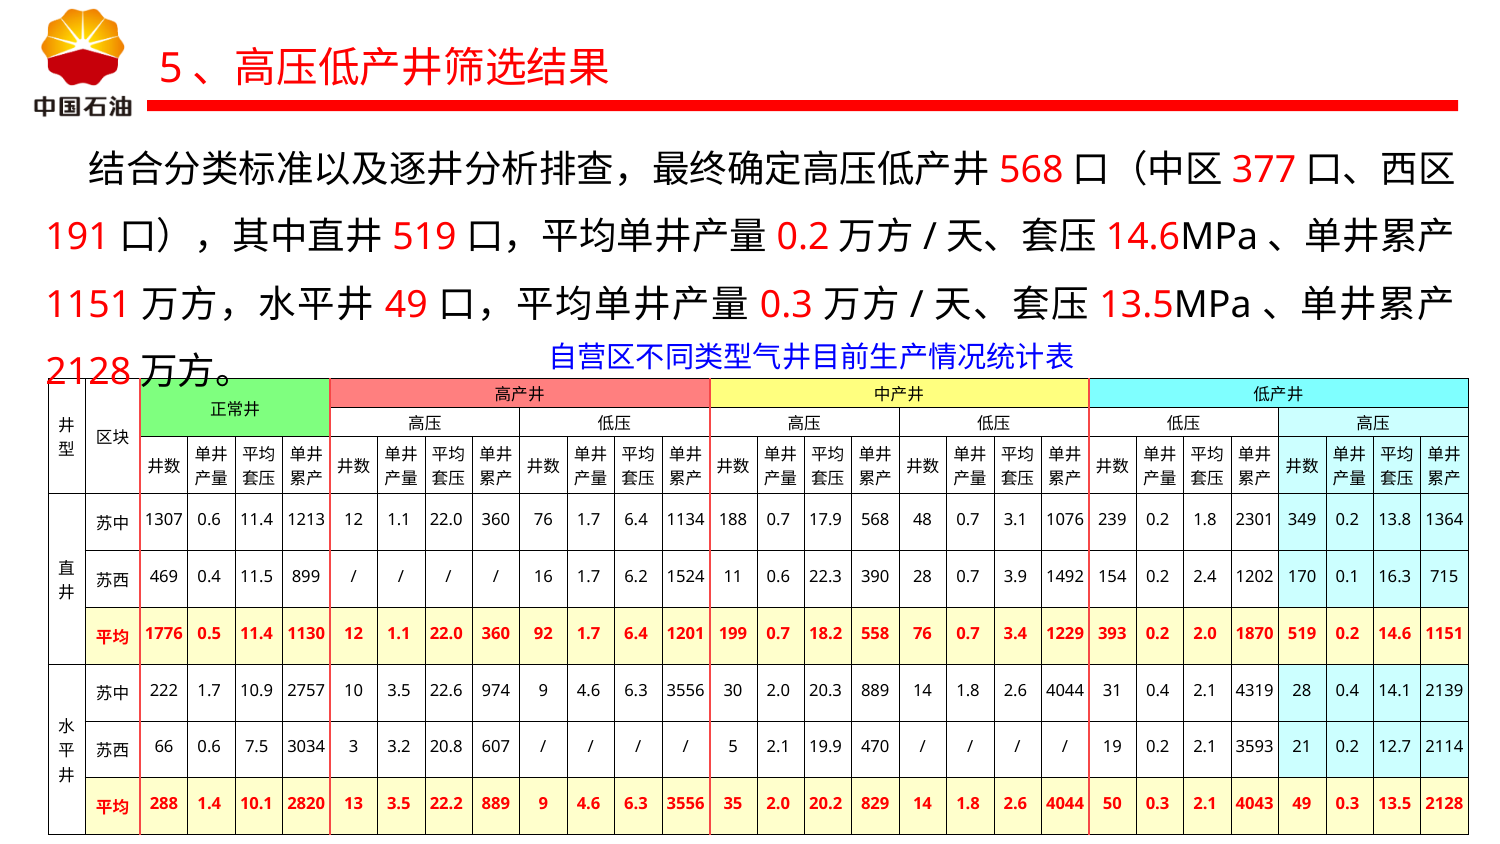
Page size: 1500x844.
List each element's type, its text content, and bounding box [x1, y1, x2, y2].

table_cell 2114 [1421, 722, 1468, 777]
table_cell 1130 [283, 608, 325, 664]
table_cell 平均套压 [426, 437, 472, 493]
table_cell 2.6 [995, 665, 1041, 721]
table_cell 889 [473, 778, 519, 834]
table_cell 1.7 [568, 608, 614, 664]
table_cell 2757 [283, 665, 325, 721]
table_cell 1307 [145, 494, 187, 550]
table_cell 2301 [1232, 494, 1278, 550]
text_box 自营区不同类型气井目前生产情况统计表 [511, 320, 1111, 381]
table_cell 30 [715, 665, 757, 721]
table_cell 0.4 [1137, 665, 1183, 721]
table_cell 889 [852, 665, 899, 721]
table_cell 2.1 [758, 722, 804, 777]
table_cell 222 [145, 665, 187, 721]
table_cell 21 [1279, 722, 1326, 777]
table_cell 22.2 [426, 778, 472, 834]
table_cell 1492 [1042, 551, 1084, 607]
table_cell 31 [1093, 665, 1136, 721]
table_header 低产井 [1093, 400, 1468, 407]
table_cell 苏中 [86, 494, 135, 550]
table_cell / [947, 722, 994, 777]
table_cell 单井累产 [473, 437, 519, 493]
table_cell 50 [1093, 778, 1136, 834]
table_cell 393 [1093, 608, 1136, 664]
table_cell 899 [283, 551, 325, 607]
table_cell 1134 [663, 494, 705, 550]
table_cell 3.9 [995, 551, 1041, 607]
table_cell 239 [1093, 494, 1136, 550]
table_cell 1.8 [1184, 494, 1231, 550]
table_cell 1870 [1232, 608, 1278, 664]
table_cell 1.7 [568, 494, 614, 550]
table_cell 0.6 [188, 722, 235, 777]
table_cell 469 [145, 551, 187, 607]
table_cell 1.1 [378, 608, 425, 664]
table_cell 11.4 [236, 608, 282, 664]
table_cell 单井产量 [1327, 437, 1373, 493]
table_cell 2820 [283, 778, 325, 834]
table_cell 519 [1279, 608, 1326, 664]
table_cell 3.1 [995, 494, 1041, 550]
table_cell 154 [1093, 551, 1136, 607]
table_cell / [335, 551, 377, 607]
table_cell 直 井 [49, 494, 85, 664]
table_cell 1076 [1042, 494, 1084, 550]
table_cell 1524 [663, 551, 705, 607]
table_header 中产井 [715, 400, 1084, 407]
table_cell 715 [1421, 551, 1468, 607]
table_cell 1.8 [947, 778, 994, 834]
table_cell 2.1 [1184, 722, 1231, 777]
table_cell 1213 [283, 494, 325, 550]
table_cell 48 [900, 494, 946, 550]
table_cell / [900, 722, 946, 777]
table_cell 19 [1093, 722, 1136, 777]
table_cell 49 [1279, 778, 1326, 834]
table_cell 12 [335, 608, 377, 664]
table_cell / [568, 722, 614, 777]
table_cell 平均套压 [995, 437, 1041, 493]
table_cell 1229 [1042, 608, 1084, 664]
table_cell 288 [145, 778, 187, 834]
table_cell 1.7 [568, 551, 614, 607]
table_cell 170 [1279, 551, 1326, 607]
table_cell / [1042, 722, 1084, 777]
table_cell 0.2 [1327, 608, 1373, 664]
table_cell 4044 [1042, 665, 1084, 721]
table_cell 单井累产 [1232, 437, 1278, 493]
table_cell 单井产量 [568, 437, 614, 493]
table_cell 22.3 [805, 551, 851, 607]
table_cell 井数 [1279, 437, 1326, 493]
table_cell 2.0 [1184, 608, 1231, 664]
table_cell 2.1 [1184, 778, 1231, 834]
table_cell 19.9 [805, 722, 851, 777]
table_cell 0.7 [758, 608, 804, 664]
table_cell 349 [1279, 494, 1326, 550]
table_cell 3034 [283, 722, 325, 777]
table_cell 水 平 井 [49, 665, 85, 834]
table_cell 1202 [1232, 551, 1278, 607]
table_cell 井数 [900, 437, 946, 493]
table_cell 苏西 [86, 722, 135, 777]
table_cell 0.2 [1327, 494, 1373, 550]
table_cell 6.3 [615, 665, 662, 721]
table_cell 0.6 [188, 494, 235, 550]
table_cell 11.4 [236, 494, 282, 550]
table_cell / [663, 722, 705, 777]
table_cell 单井产量 [947, 437, 994, 493]
table_cell 10.1 [236, 778, 282, 834]
table_cell 低压 [520, 408, 705, 436]
table_cell 井数 [335, 437, 377, 493]
table_cell 199 [715, 608, 757, 664]
table_header 井 型 [49, 400, 85, 493]
table_cell 22.0 [426, 494, 472, 550]
table_cell 9 [520, 778, 567, 834]
table_cell 0.4 [188, 551, 235, 607]
table_cell 0.2 [1137, 722, 1183, 777]
table_cell 0.4 [1327, 665, 1373, 721]
table_cell 14 [900, 665, 946, 721]
table_cell 单井产量 [1137, 437, 1183, 493]
table_cell 11.5 [236, 551, 282, 607]
table_cell 14 [900, 778, 946, 834]
table_cell 607 [473, 722, 519, 777]
table_cell 28 [1279, 665, 1326, 721]
table_cell 苏西 [86, 551, 135, 607]
table_cell 28 [900, 551, 946, 607]
table_cell 低压 [1093, 408, 1278, 436]
table_cell 3556 [663, 778, 705, 834]
table_cell 9 [520, 665, 567, 721]
table_cell 20.8 [426, 722, 472, 777]
table_cell 3.4 [995, 608, 1041, 664]
table_cell / [520, 722, 567, 777]
table_cell 1.8 [947, 665, 994, 721]
table_cell 平均套压 [1374, 437, 1420, 493]
table_cell 单井产量 [758, 437, 804, 493]
table_cell / [995, 722, 1041, 777]
table_cell 4.6 [568, 665, 614, 721]
table_cell 14.6 [1374, 608, 1420, 664]
table_cell 单井累产 [1042, 437, 1084, 493]
table_cell 1151 [1421, 608, 1468, 664]
table_cell 低压 [900, 408, 1084, 436]
table_cell 35 [715, 778, 757, 834]
table_cell 14.1 [1374, 665, 1420, 721]
table_cell / [426, 551, 472, 607]
table_cell 单井累产 [663, 437, 705, 493]
table_cell 平均 [86, 608, 135, 664]
table_cell 高压 [1279, 408, 1468, 436]
table_cell 0.7 [758, 494, 804, 550]
table_cell 10.9 [236, 665, 282, 721]
table_cell 66 [145, 722, 187, 777]
table_cell 1.4 [188, 778, 235, 834]
table_cell 16.3 [1374, 551, 1420, 607]
table_cell 13 [335, 778, 377, 834]
table_cell 92 [520, 608, 567, 664]
table_cell 0.5 [188, 608, 235, 664]
table_cell 13.5 [1374, 778, 1420, 834]
table_cell 5 [715, 722, 757, 777]
table_cell 2.0 [758, 665, 804, 721]
table_cell 3.5 [378, 778, 425, 834]
table_cell 829 [852, 778, 899, 834]
table_cell 974 [473, 665, 519, 721]
table_cell 390 [852, 551, 899, 607]
table_cell 2.0 [758, 778, 804, 834]
table_cell 6.3 [615, 778, 662, 834]
table_cell 0.2 [1327, 722, 1373, 777]
table_cell 2128 [1421, 778, 1468, 834]
table_cell 0.3 [1137, 778, 1183, 834]
table_cell 平均套压 [615, 437, 662, 493]
table_cell 1364 [1421, 494, 1468, 550]
table_cell 单井产量 [188, 437, 235, 493]
table_cell 井数 [715, 437, 757, 493]
table_cell 20.3 [805, 665, 851, 721]
table_cell 苏中 [86, 665, 135, 721]
table_cell 0.7 [947, 551, 994, 607]
text_box 结合分类标准以及逐井分析排查，最终确定高压低产井568口（中区377口、西区191口），其中直井519口，平均单井产量0.2万方/天、套压14.6MPa、单井累产1151万方，水平井49口，平均单井产量0.3万方/天、套压13.5MPa、单井累产2128万方。 [30, 114, 1480, 400]
table_cell 平均套压 [805, 437, 851, 493]
table_cell 井数 [145, 437, 187, 493]
table_cell 76 [900, 608, 946, 664]
table_cell 470 [852, 722, 899, 777]
table_cell 3.2 [378, 722, 425, 777]
table_cell 6.4 [615, 608, 662, 664]
table_cell 10 [335, 665, 377, 721]
table_cell 单井产量 [378, 437, 425, 493]
table_cell 1776 [145, 608, 187, 664]
table_cell 2.4 [1184, 551, 1231, 607]
table_cell 单井累产 [852, 437, 899, 493]
table_cell 3593 [1232, 722, 1278, 777]
table_cell 12.7 [1374, 722, 1420, 777]
table_cell 360 [473, 494, 519, 550]
table_cell 18.2 [805, 608, 851, 664]
table_cell 平均套压 [236, 437, 282, 493]
table_cell 2.1 [1184, 665, 1231, 721]
table_cell 0.1 [1327, 551, 1373, 607]
table_cell 6.4 [615, 494, 662, 550]
table_cell 568 [852, 494, 899, 550]
text_box 5、高压低产井筛选结果 [144, 8, 893, 99]
picture [32, 8, 133, 114]
table_cell 1.1 [378, 494, 425, 550]
table_cell 20.2 [805, 778, 851, 834]
table_cell 1201 [663, 608, 705, 664]
table_cell / [378, 551, 425, 607]
table_cell 188 [715, 494, 757, 550]
table_cell 2139 [1421, 665, 1468, 721]
table_cell 76 [520, 494, 567, 550]
table_cell 1.7 [188, 665, 235, 721]
table_cell 井数 [1093, 437, 1136, 493]
table_cell 0.3 [1327, 778, 1373, 834]
table_cell 2.6 [995, 778, 1041, 834]
table_cell 22.6 [426, 665, 472, 721]
table_cell 4.6 [568, 778, 614, 834]
table_cell 360 [473, 608, 519, 664]
table_cell 17.9 [805, 494, 851, 550]
table_cell 22.0 [426, 608, 472, 664]
table_cell 平均 [86, 778, 135, 834]
table_cell 0.2 [1137, 608, 1183, 664]
table_cell 4319 [1232, 665, 1278, 721]
table_cell 4044 [1042, 778, 1084, 834]
table_cell / [615, 722, 662, 777]
table_cell 0.6 [758, 551, 804, 607]
table_cell 13.8 [1374, 494, 1420, 550]
table_cell 井数 [520, 437, 567, 493]
table_cell 高压 [715, 408, 899, 436]
table_header 正常井 [145, 400, 325, 436]
table_cell 558 [852, 608, 899, 664]
table_cell 0.7 [947, 608, 994, 664]
table_cell 0.2 [1137, 494, 1183, 550]
table_cell 3556 [663, 665, 705, 721]
table_cell 单井累产 [1421, 437, 1468, 493]
table_cell 11 [715, 551, 757, 607]
table_cell 0.7 [947, 494, 994, 550]
table_cell 4043 [1232, 778, 1278, 834]
table_cell 单井累产 [283, 437, 325, 493]
table_cell 3.5 [378, 665, 425, 721]
table_cell 7.5 [236, 722, 282, 777]
table_header 高产井 [335, 400, 705, 407]
table_cell / [473, 551, 519, 607]
table_cell 0.2 [1137, 551, 1183, 607]
table_cell 6.2 [615, 551, 662, 607]
table_cell 12 [335, 494, 377, 550]
table_cell 高压 [335, 408, 519, 436]
table_cell 3 [335, 722, 377, 777]
table_cell 16 [520, 551, 567, 607]
table_header 区块 [86, 400, 135, 493]
table_cell 平均套压 [1184, 437, 1231, 493]
